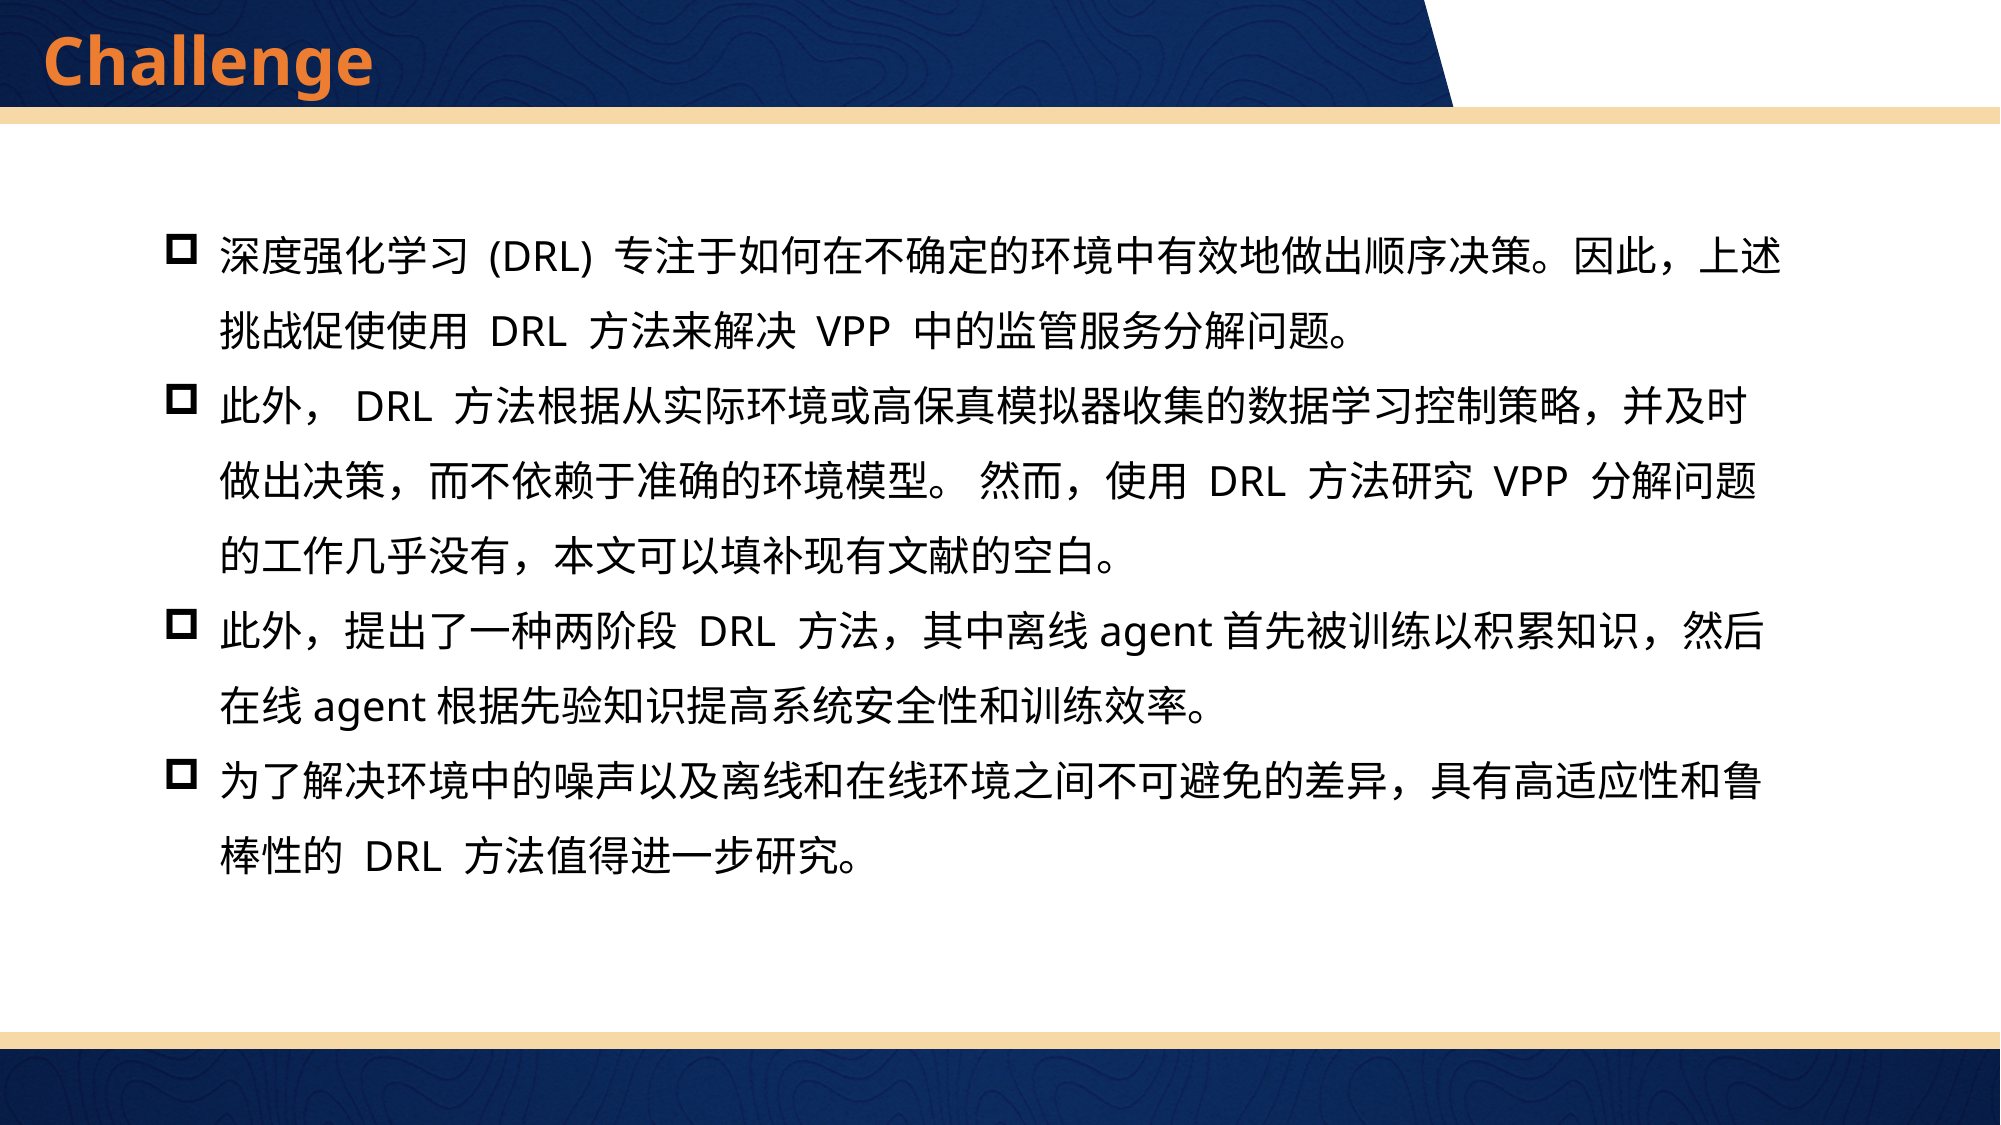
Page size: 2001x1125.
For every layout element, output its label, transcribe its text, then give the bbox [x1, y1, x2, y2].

picture [0, 1041, 2000, 1125]
text_box 深度强化学习 (DRL) 专注于如何在不确定的环境中有效地做出顺序决策。因此，上述挑战促使使用 DRL 方法来解决 VPP 中的监管服务分解问题。 此外，DRL 方法根据从实际环境或高保真模拟器收集的数据学习控制策略，并及时做出决策，而不依赖于准确的环境模型。 然而，使用 DRL 方法研究 VPP 分解问题的工作几乎没有，本文可以填补现有文献的空白。 此外，提出了一种两阶段 DRL 方法，其中离线agent首先被训练以积累知识，然后在线agent根据先验知识提高系统安全性和训练效率。 为了解决环境中的噪声以及离线和在线环境之间不可避免的差异，具有高适应性和鲁棒性的 DRL 方法值得进一步研究。 [148, 197, 1803, 888]
picture [0, 0, 1457, 115]
